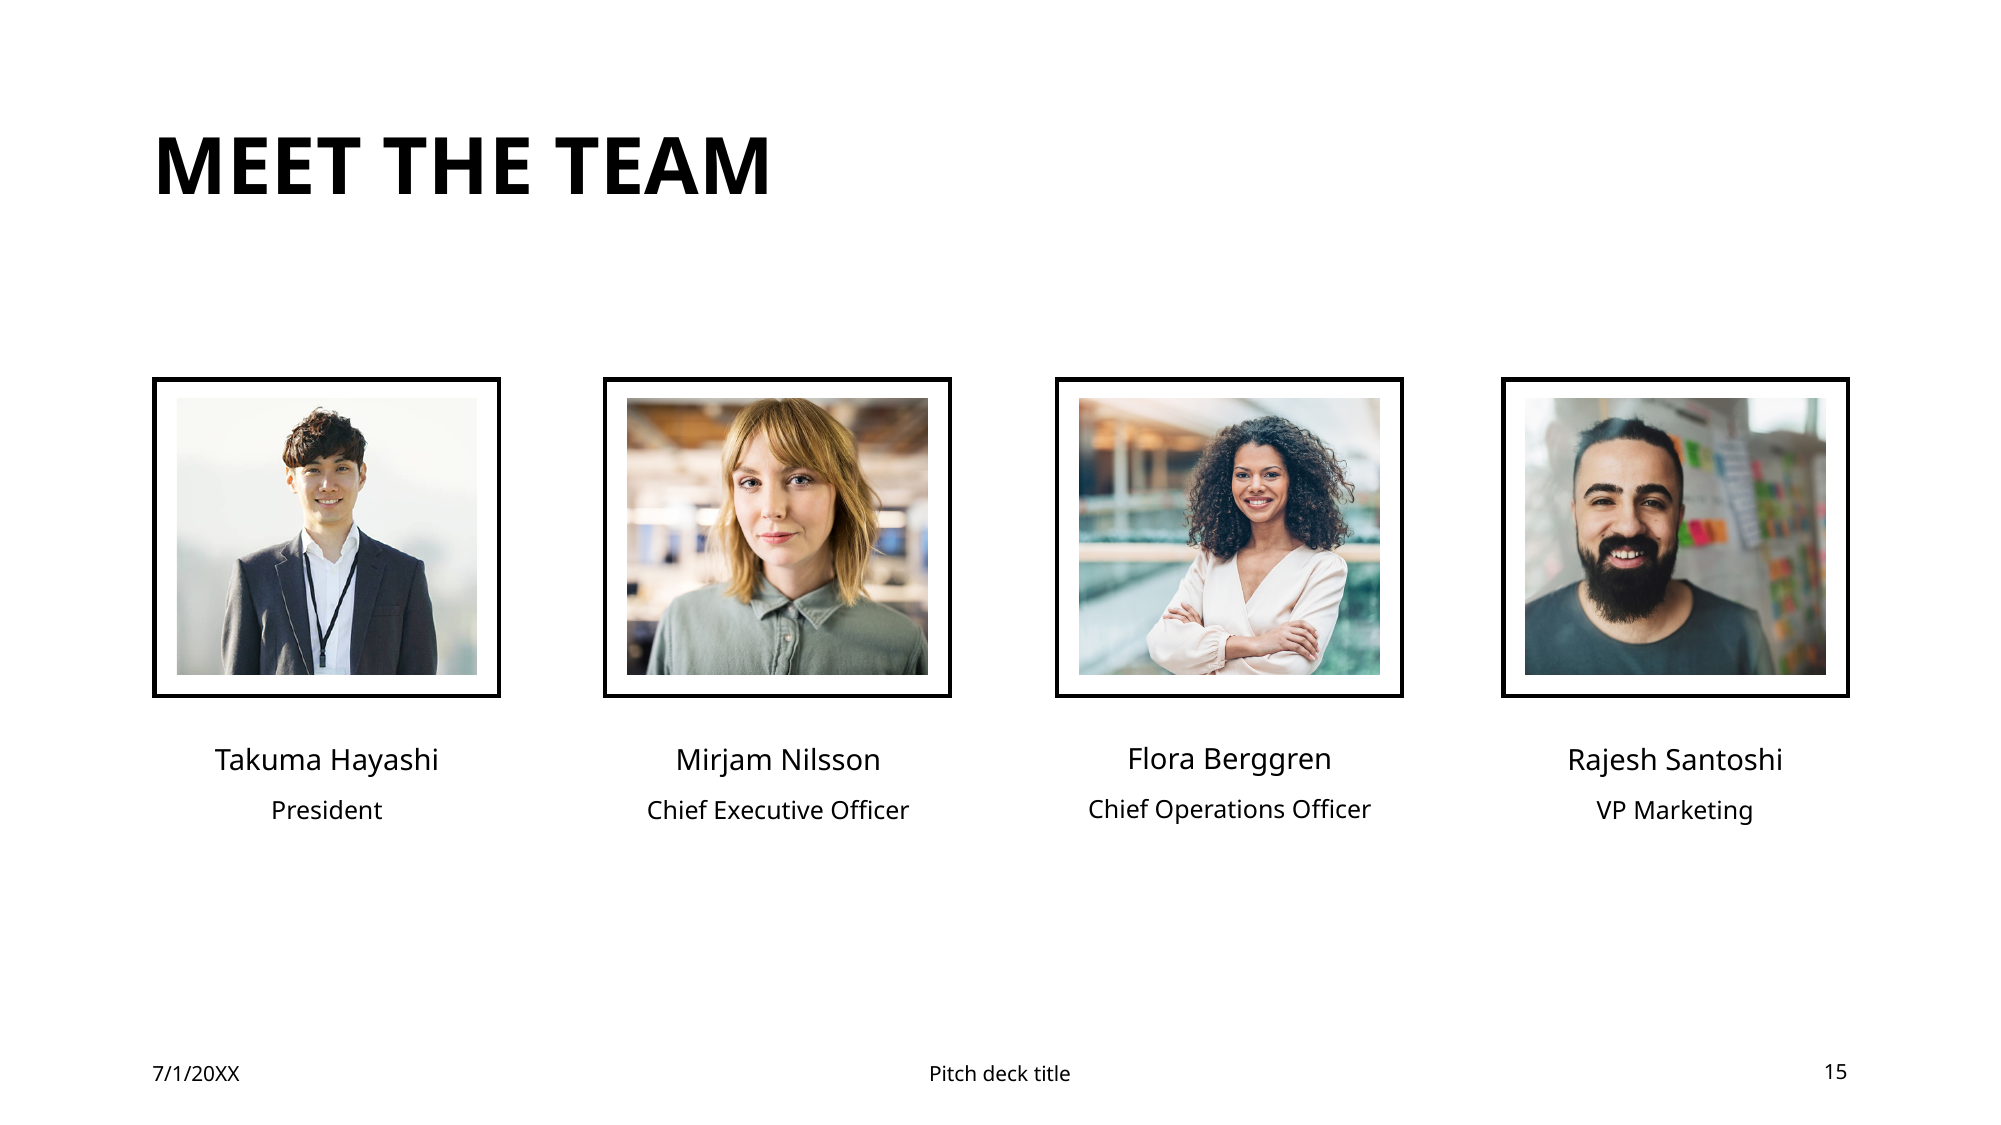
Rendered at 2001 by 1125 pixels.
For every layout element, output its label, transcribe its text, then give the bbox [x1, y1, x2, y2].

list Rajesh Santoshi [1503, 737, 1848, 783]
picture [1079, 398, 1380, 675]
picture [627, 398, 928, 675]
title MEET THE TEAM [137, 59, 1863, 278]
list Takuma Hayashi [154, 737, 500, 783]
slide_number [137, 1042, 588, 1103]
list Flora Berggren [1057, 737, 1403, 783]
list Chief Executive Officer [606, 783, 951, 859]
list President [154, 783, 500, 859]
list Chief Operations Officer [1057, 783, 1403, 859]
slide_number 15 [1412, 1042, 1863, 1103]
list VP Marketing [1503, 783, 1848, 859]
picture [1525, 398, 1826, 675]
picture [176, 398, 477, 675]
list Mirjam Nilsson [606, 738, 951, 783]
footer Pitch deck title [662, 1042, 1338, 1103]
